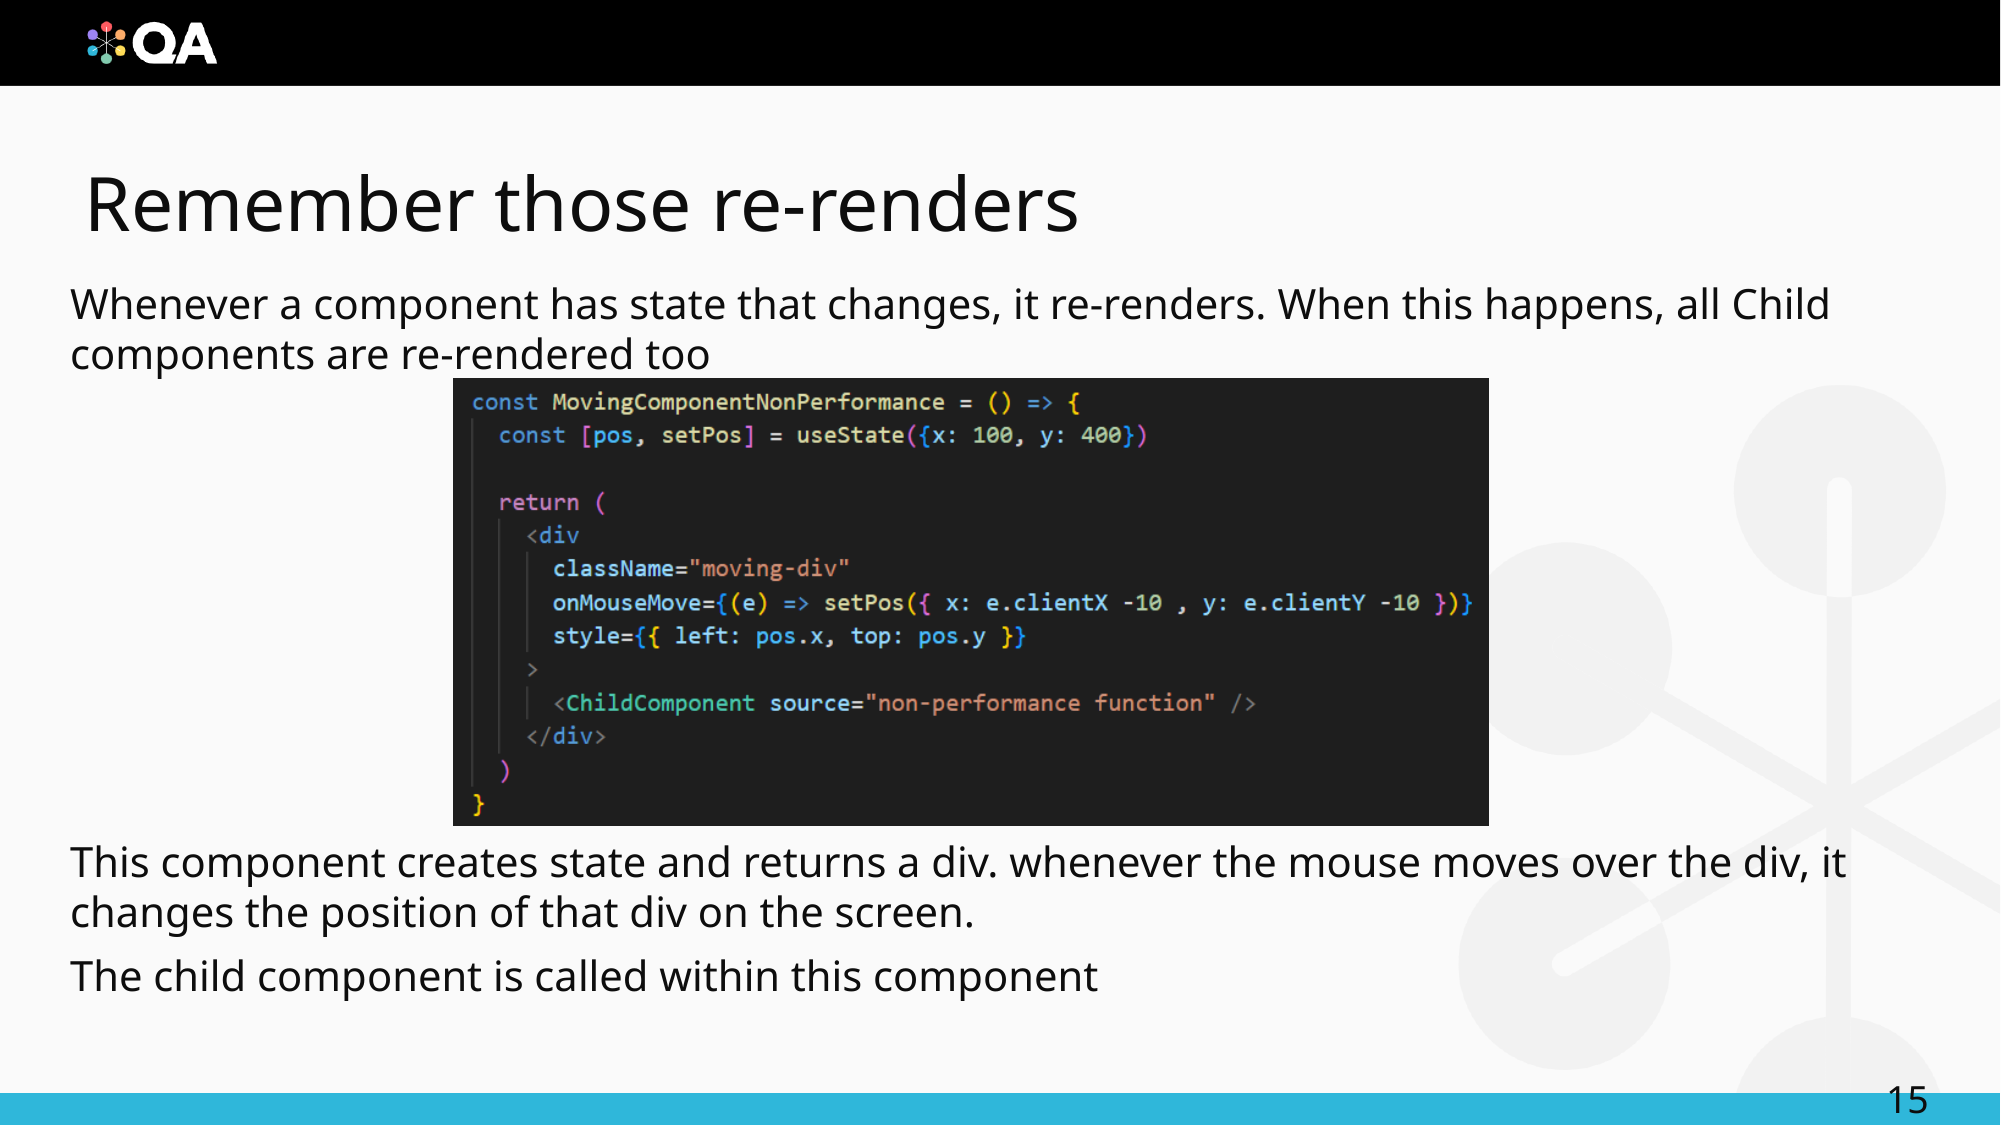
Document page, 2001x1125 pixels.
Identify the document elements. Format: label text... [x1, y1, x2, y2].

picture [0, 0, 2001, 1125]
text_box Whenever a component has state that changes, it re-renders. When this happens, all Child components are re-rendered too This component creates state and returns a div. whenever the mouse moves over the div, it changes the position of that div on the screen. The child component is called within this component [70, 277, 1872, 771]
title Remember those re-renders [84, 159, 1916, 278]
slide_number 15 [1871, 1068, 2000, 1098]
